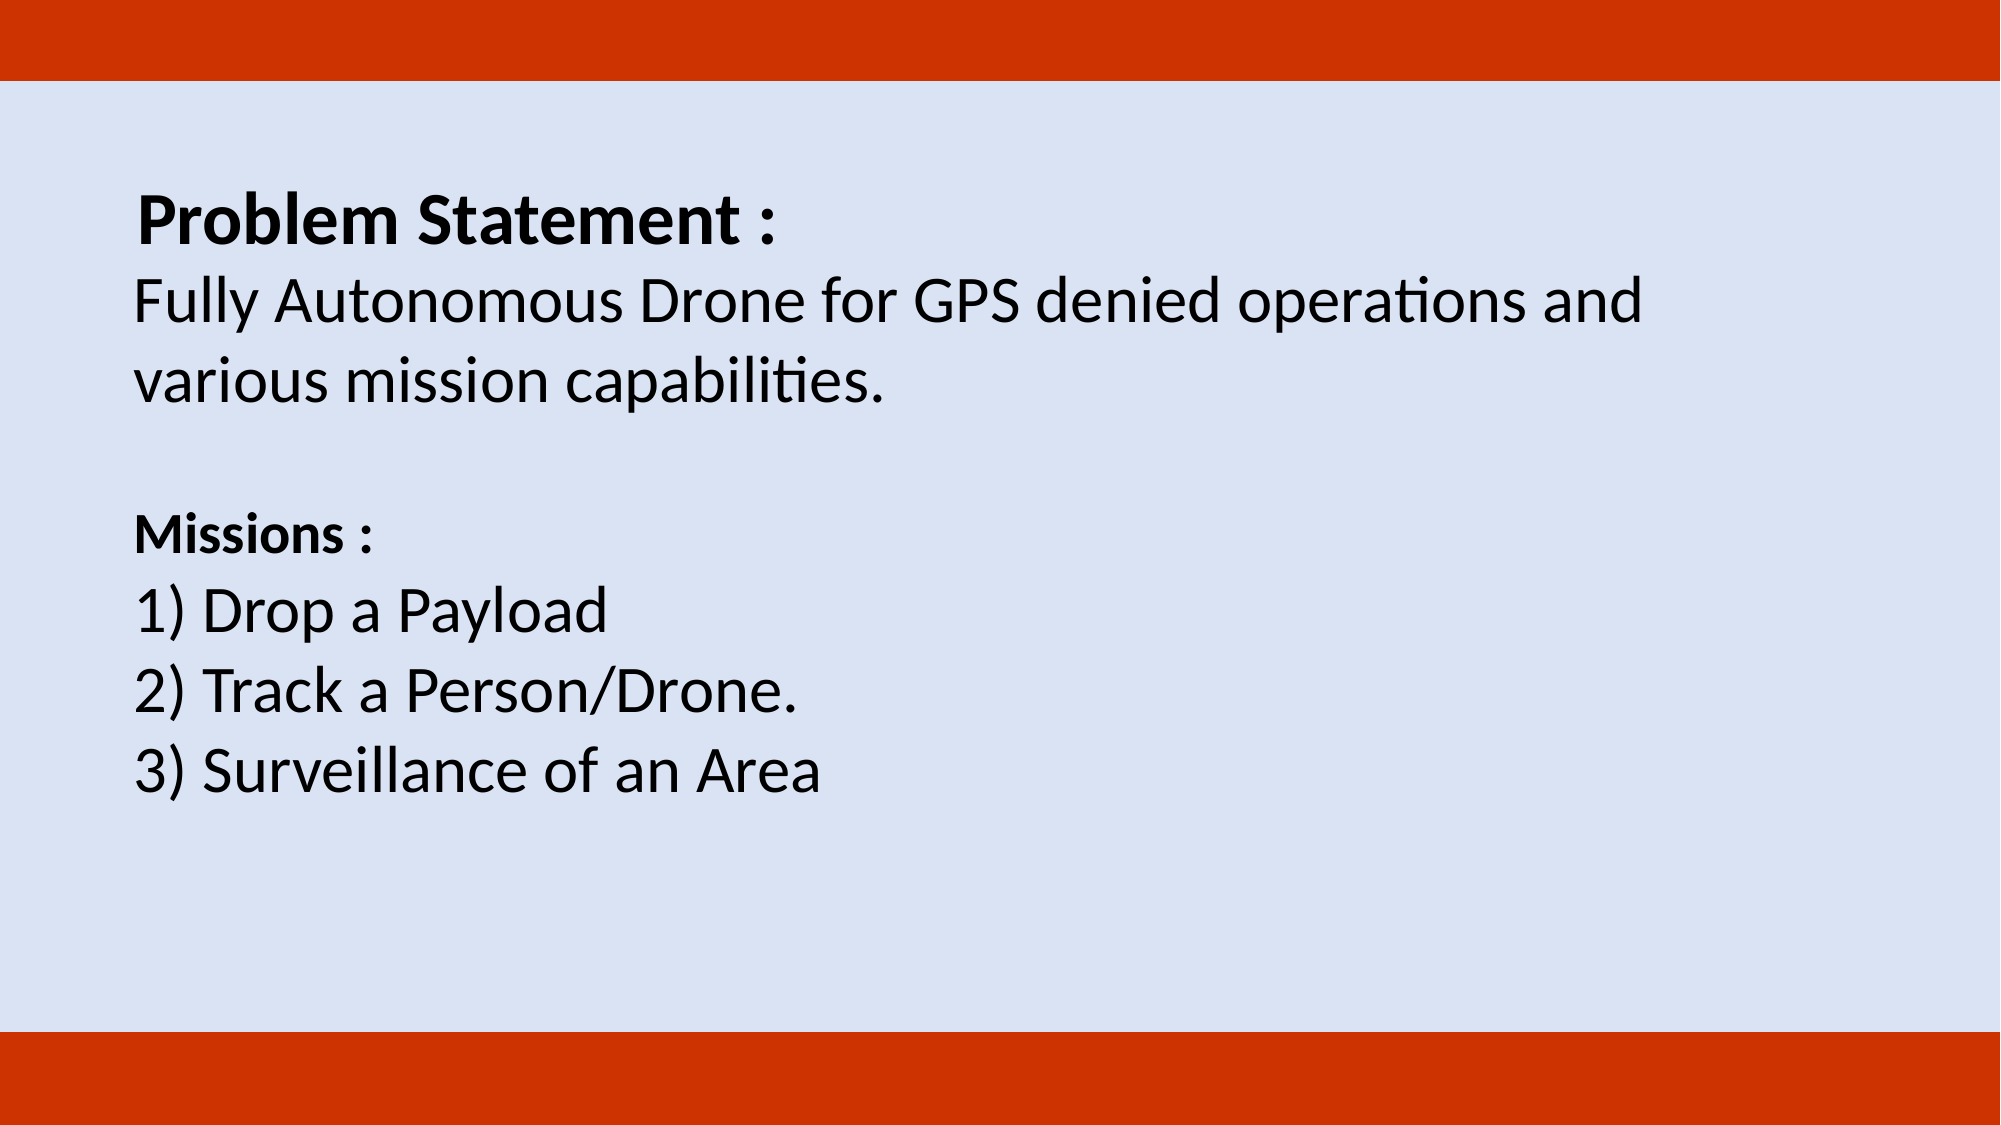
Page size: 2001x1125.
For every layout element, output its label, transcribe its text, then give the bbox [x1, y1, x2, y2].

text_box [0, 0, 2000, 81]
text_box [0, 1032, 2000, 1125]
text_box Problem Statement : [122, 161, 812, 248]
text_box Fully Autonomous Drone for GPS denied operations and various mission capabilities. Missions : 1) Drop a Payload 2) Track a Person/Drone. 3) Surveillance of an Area [118, 248, 1756, 813]
